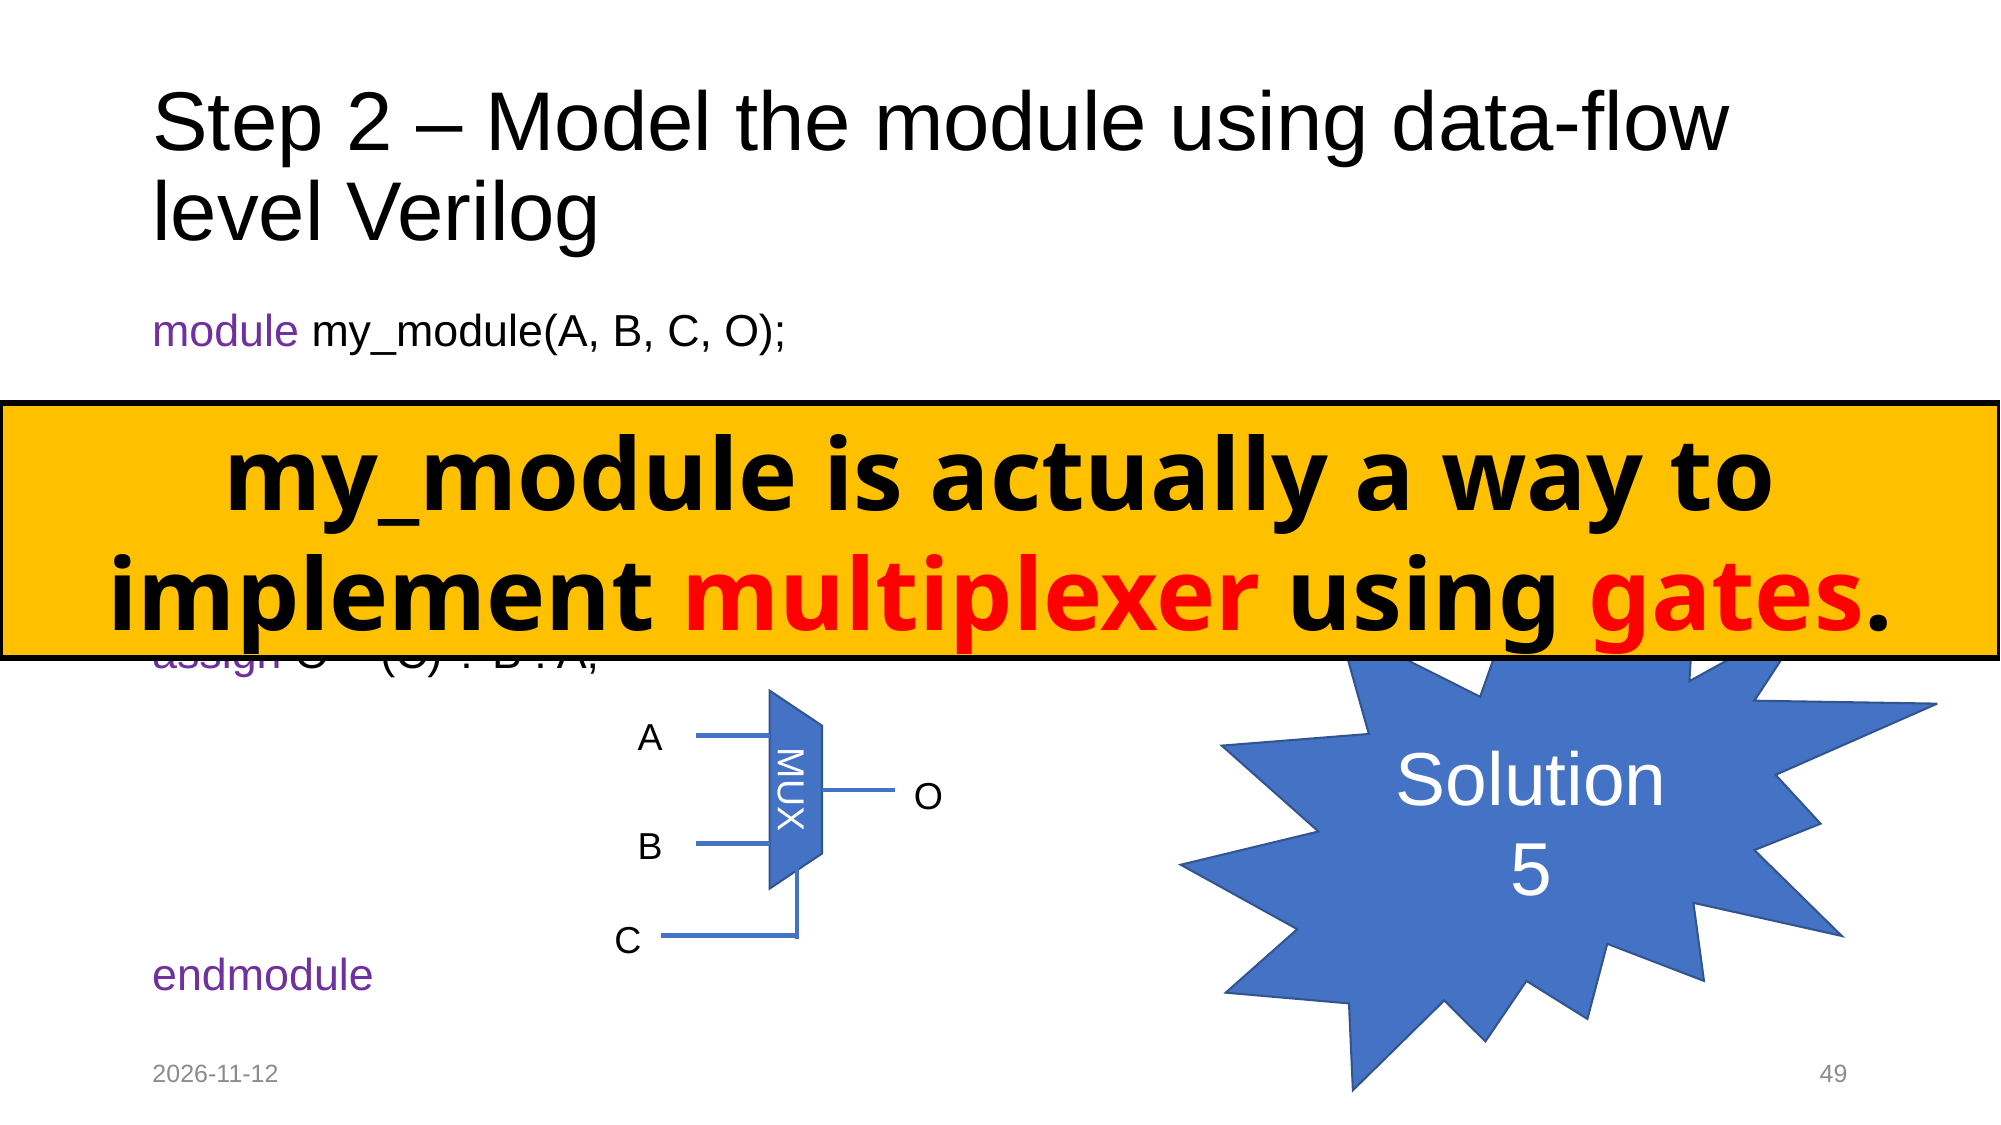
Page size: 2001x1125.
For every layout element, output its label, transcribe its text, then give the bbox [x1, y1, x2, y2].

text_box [594, 690, 962, 969]
title Step 2 – Model the module using data-flow level Verilog [137, 59, 1863, 278]
list module my_module(A, B, C, O); input A, B, C; output O; assign O = (C) ? B : A; endmodule [137, 658, 1000, 1015]
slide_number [137, 1042, 588, 1103]
text_box my_module is actually a way to implement multiplexer using gates. [0, 403, 2000, 658]
list module my_module(A, B, C, O); input A, B, C; output O; assign O = (C) ? B : A; endmodule [137, 300, 1000, 403]
text_box Solution 5 [1177, 658, 1938, 1093]
slide_number 49 [1412, 1042, 1863, 1103]
